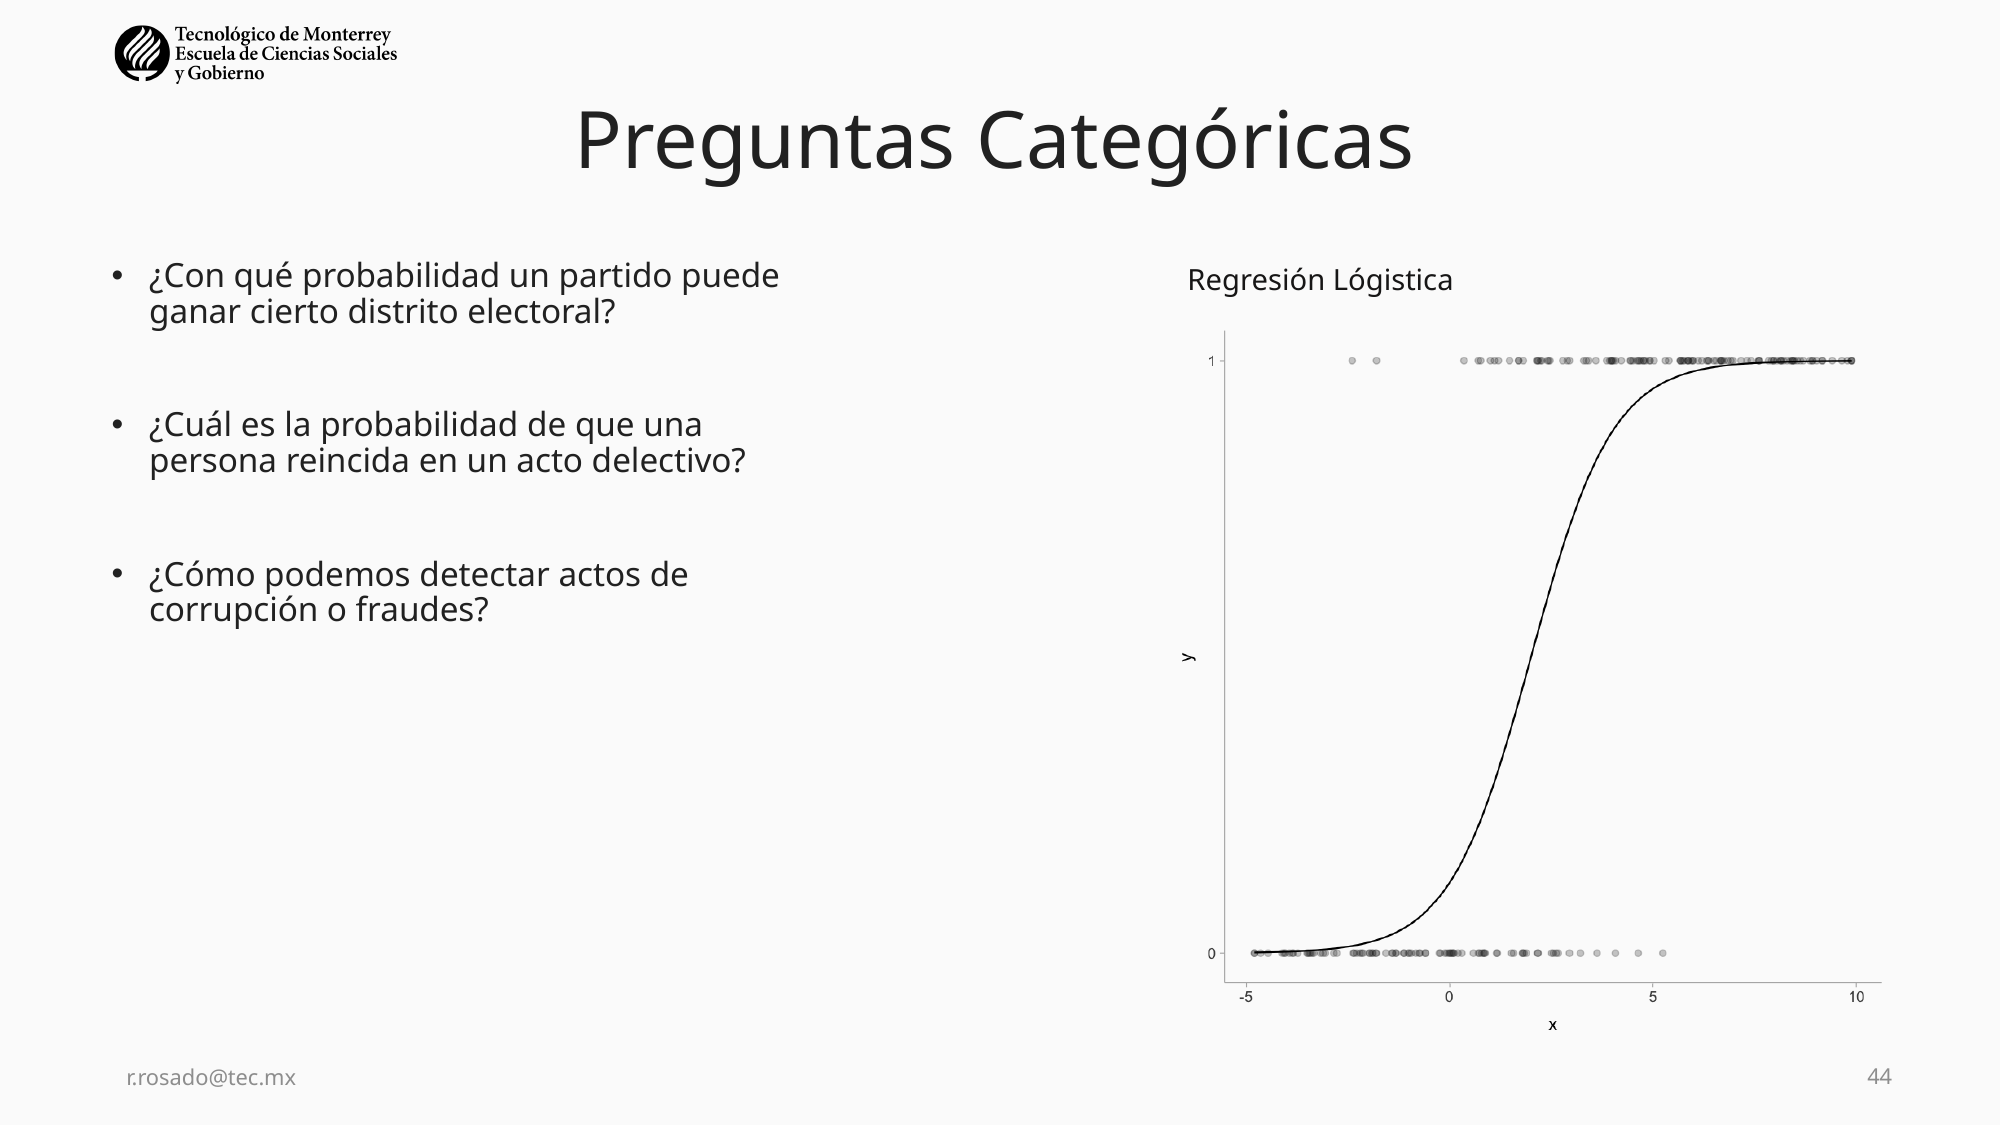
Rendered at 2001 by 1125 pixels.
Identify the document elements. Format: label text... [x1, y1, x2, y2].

picture [111, 24, 399, 76]
footer r.rosado@tec.mx [111, 1029, 1260, 1125]
picture [1169, 322, 1890, 1043]
list ¿Con qué probabilidad un partido puede ganar cierto distrito electoral? ¿Cuál es la probabilidad de que una persona reincida en un acto delectivo? ¿Cómo podemos detectar actos de corrupción o fraudes? [96, 251, 845, 1020]
slide_number 44 [1852, 1029, 1912, 1125]
text_box Regresión Lógistica [1138, 218, 1489, 338]
title Preguntas Categóricas [96, 76, 1892, 210]
